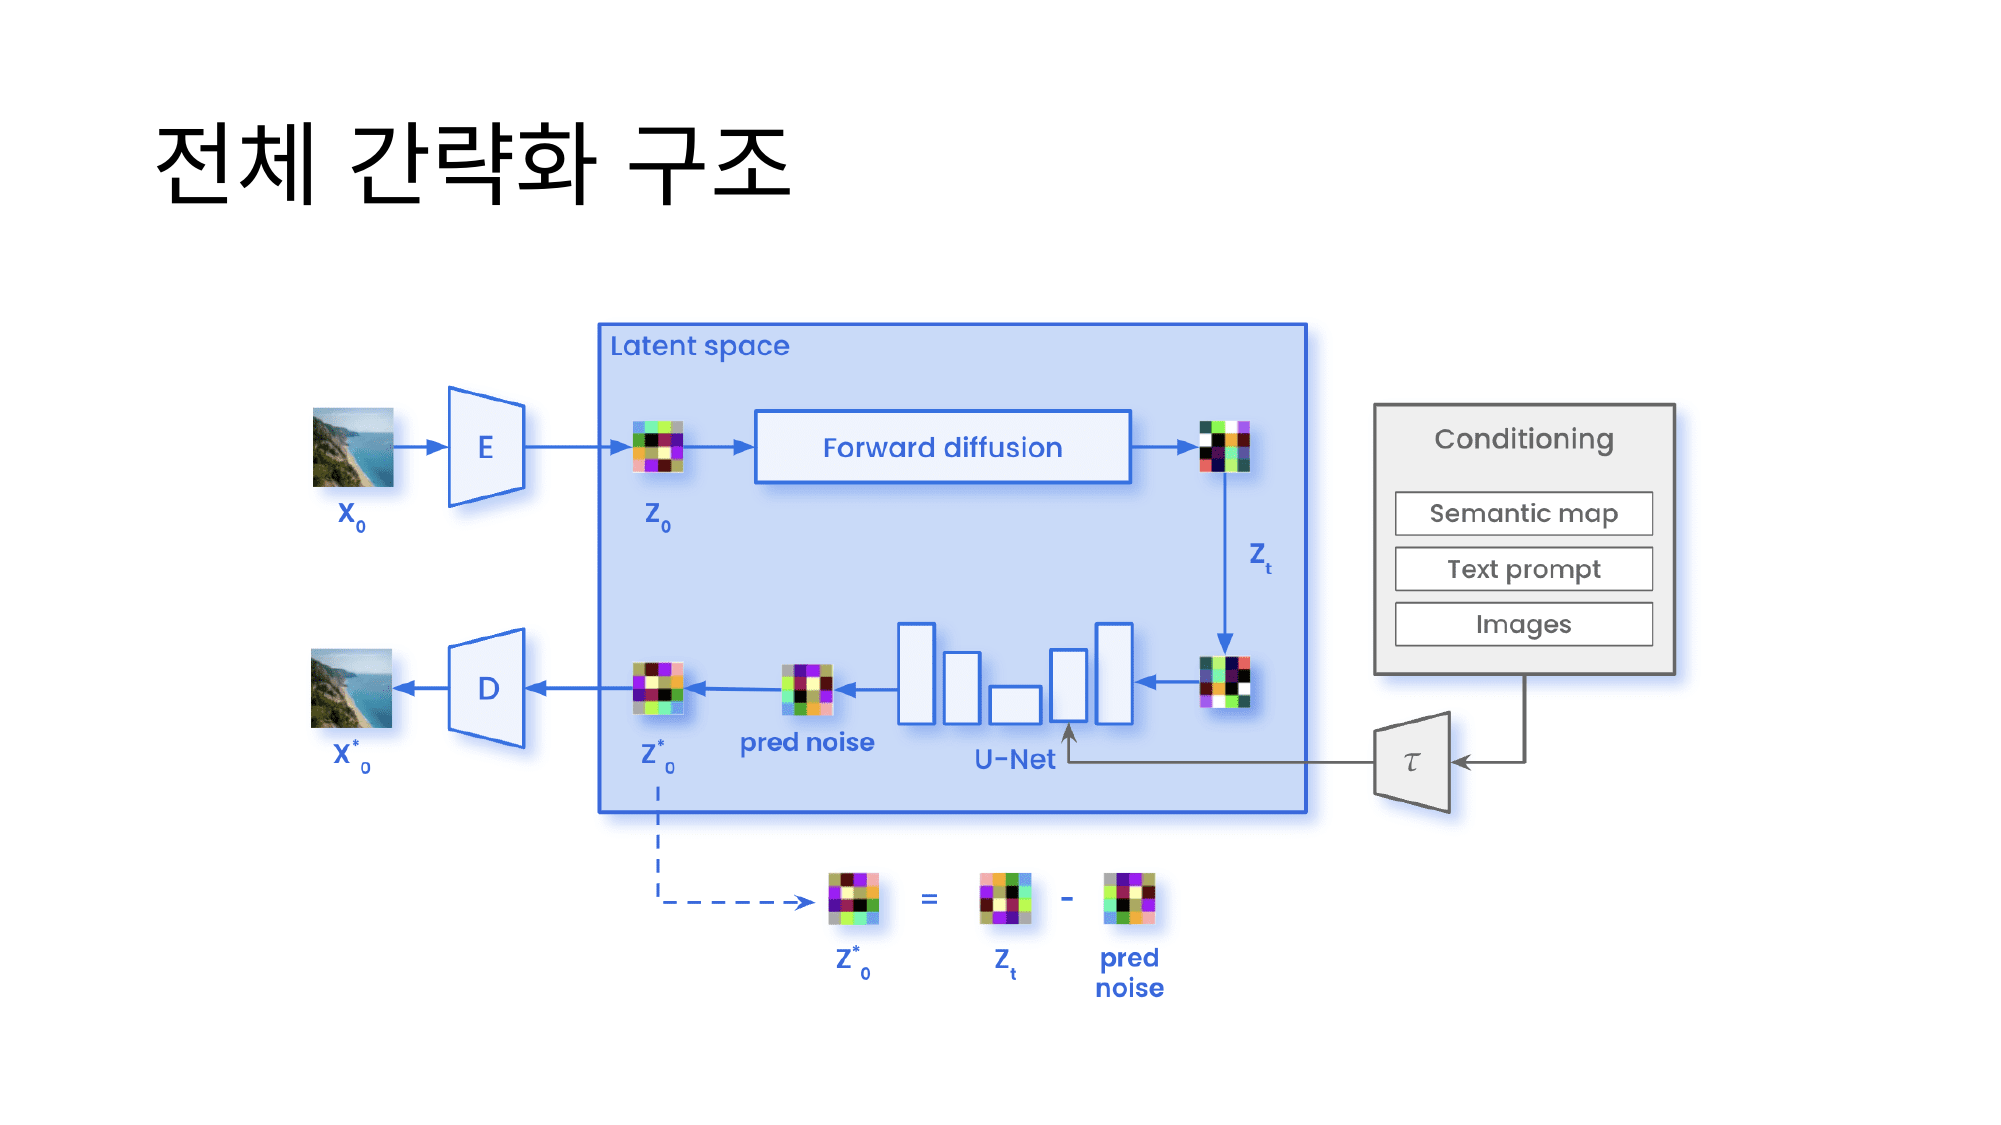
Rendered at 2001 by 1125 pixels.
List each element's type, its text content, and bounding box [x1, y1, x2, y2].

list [285, 299, 1715, 1014]
title 전체 간략화 구조 [137, 59, 1863, 278]
